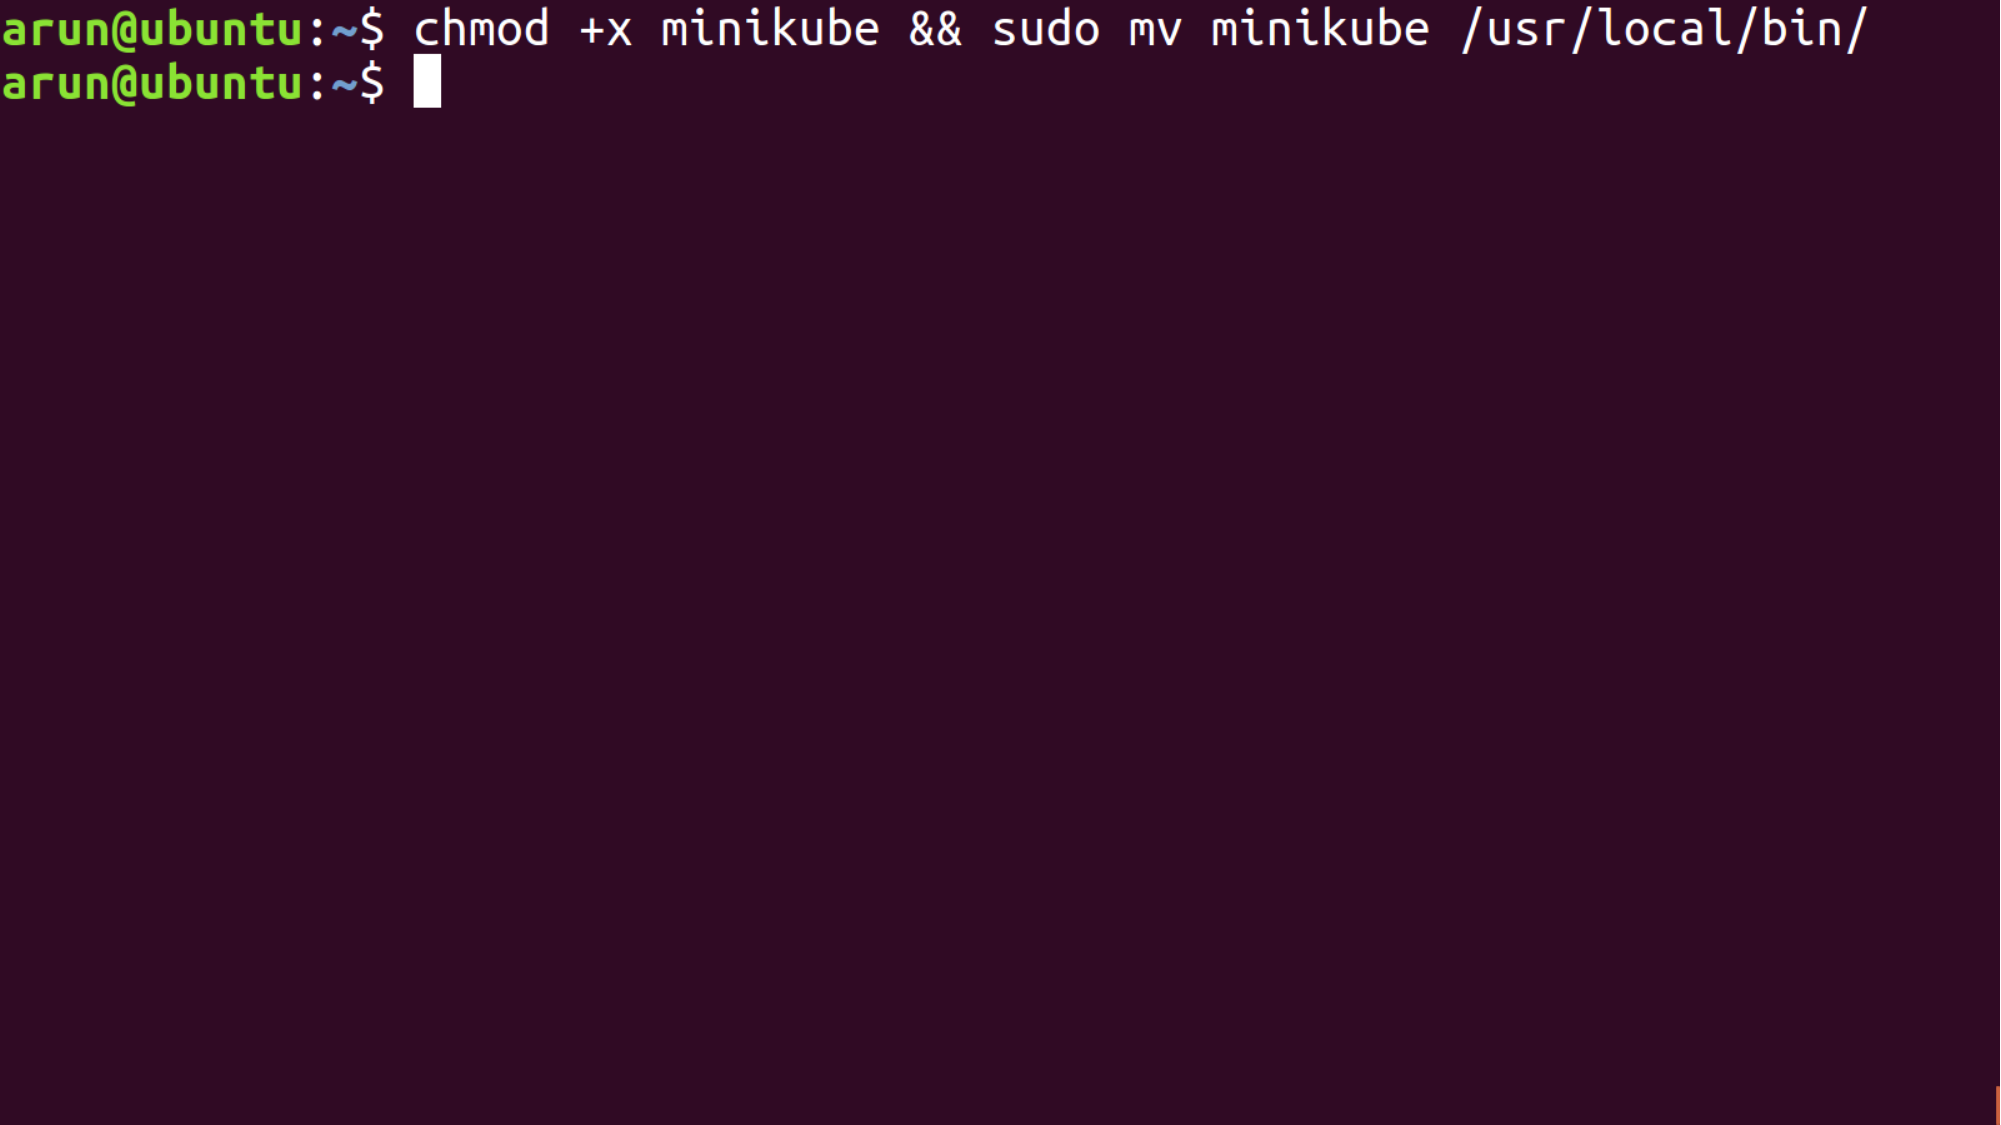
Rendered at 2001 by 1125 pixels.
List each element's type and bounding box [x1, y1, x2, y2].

list [0, 0, 2000, 1125]
